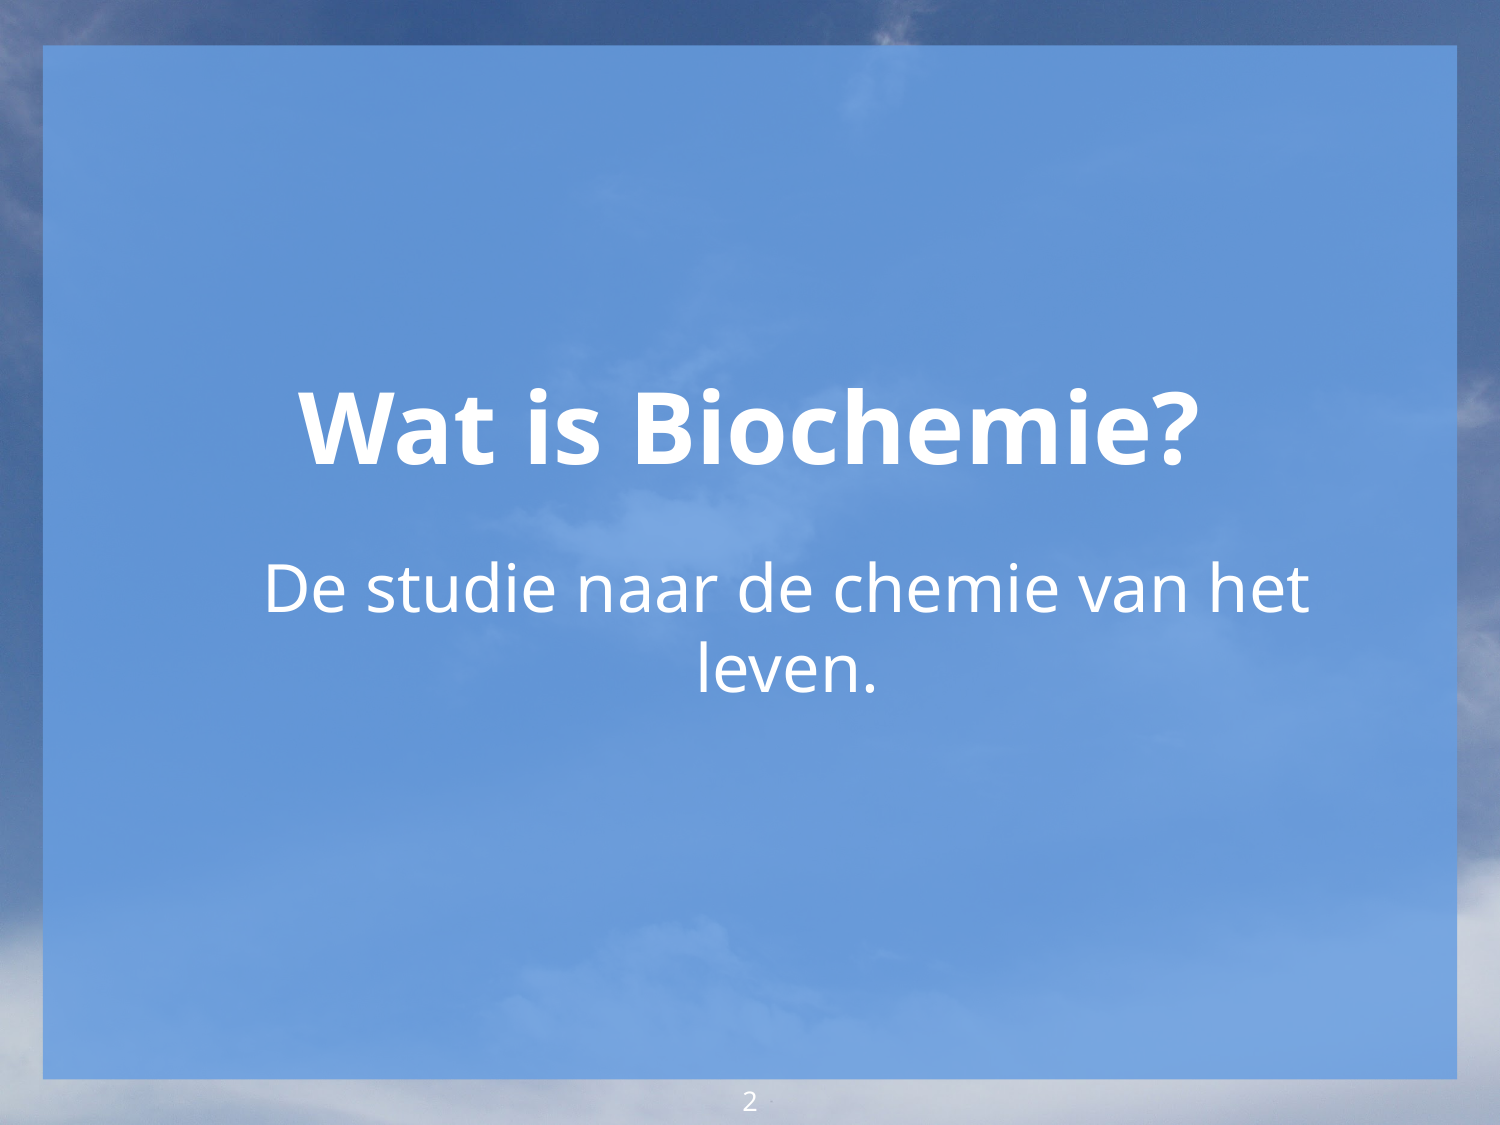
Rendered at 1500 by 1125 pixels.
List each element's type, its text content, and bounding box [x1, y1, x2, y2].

picture [0, 0, 1500, 1125]
slide_number 2 [712, 1079, 788, 1125]
title De studie naar de chemie van het leven. [246, 561, 1328, 721]
subtitle Wat is Biochemie? [209, 350, 1291, 522]
